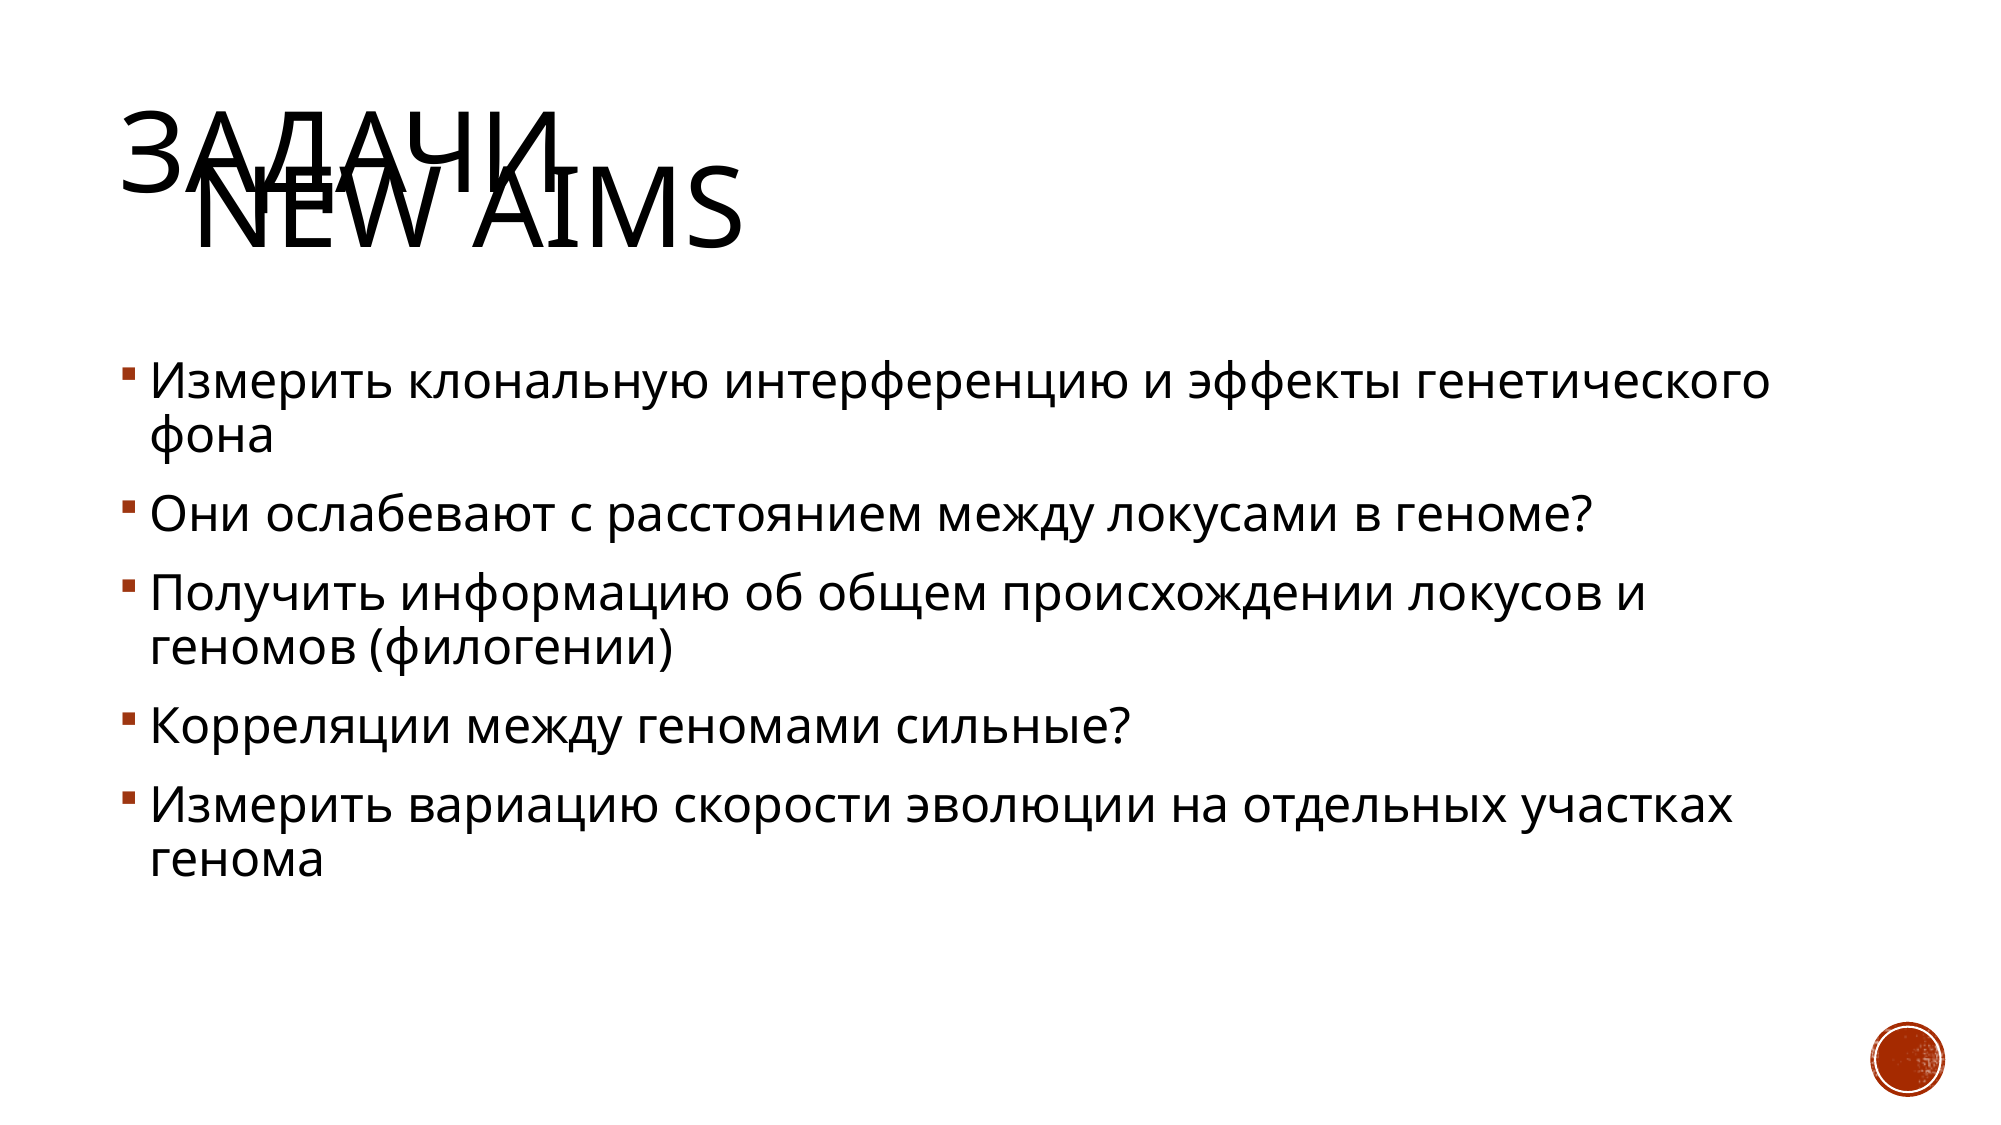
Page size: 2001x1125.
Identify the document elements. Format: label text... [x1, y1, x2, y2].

text_box задачи [104, 62, 1172, 250]
list Измерить клональную интерференцию и эффекты генетического фона Они ослабевают с расстоянием между локусами в геноме? Получить информацию об общем происхождении локусов и геномов (филогении) Корреляции между геномами сильные? Измерить вариацию скорости эволюции на отдельных участках генома [104, 348, 1826, 1013]
title NEw aims [175, 79, 1826, 344]
